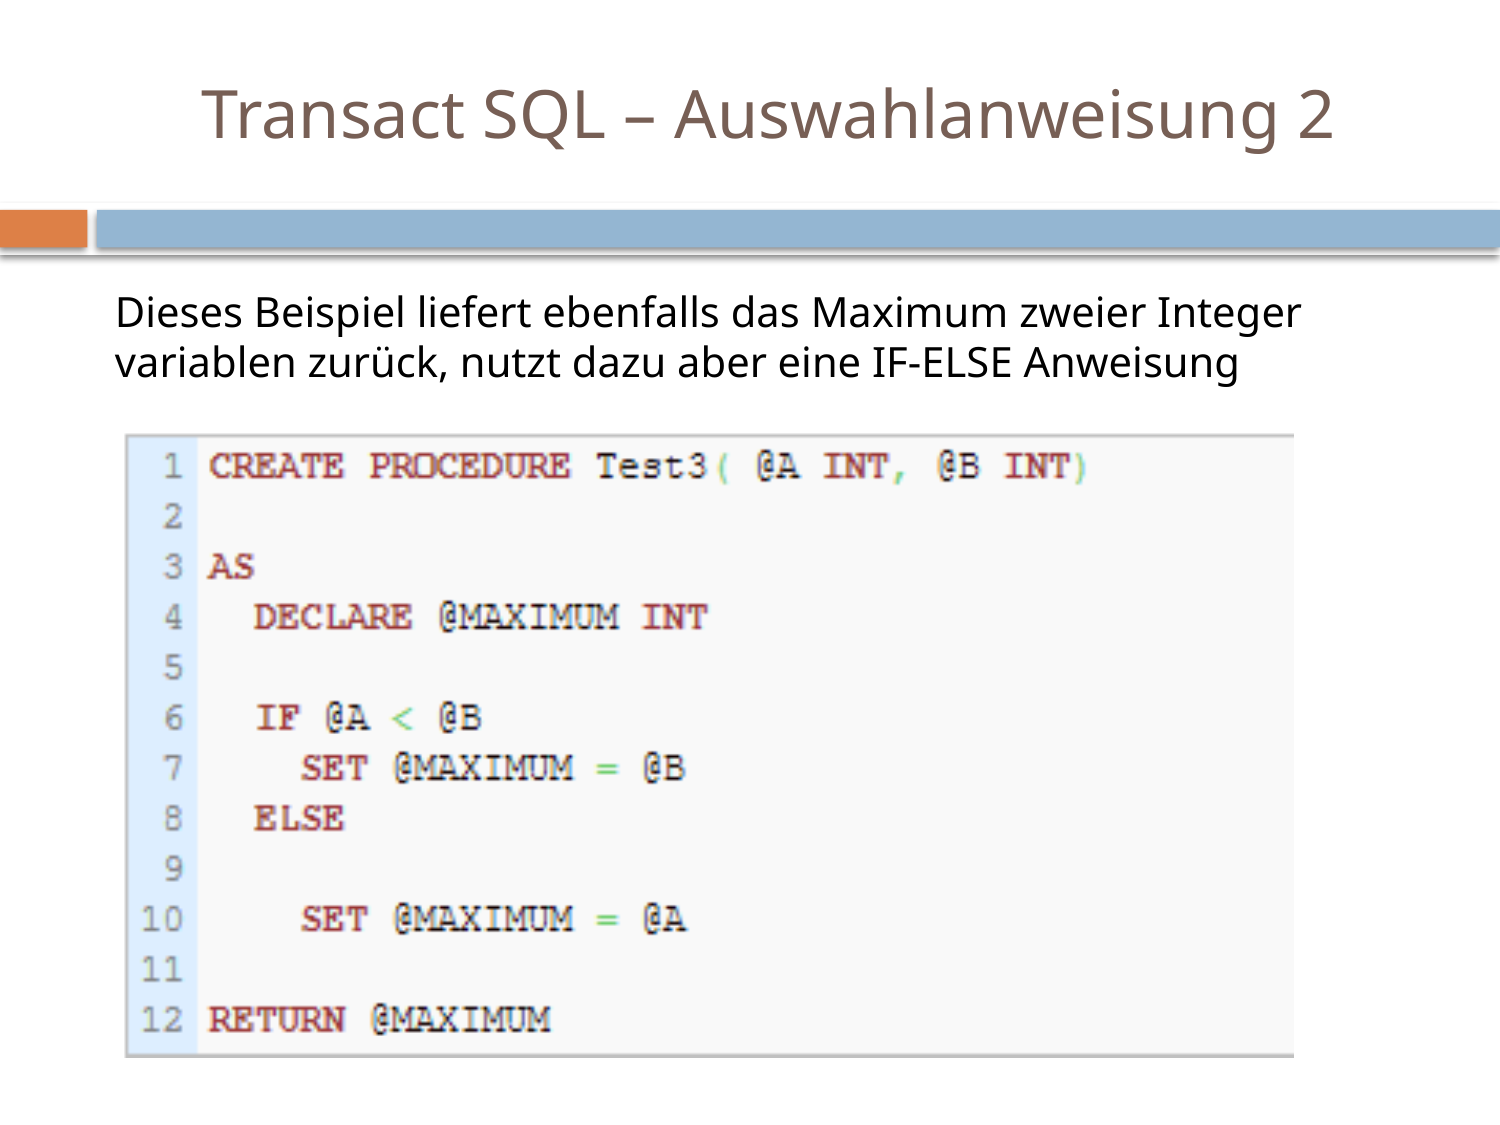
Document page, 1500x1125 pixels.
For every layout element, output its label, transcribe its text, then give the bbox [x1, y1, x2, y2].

text_box Dieses Beispiel liefert ebenfalls das Maximum zweier Integer variablen zurück, nutzt dazu aber eine IF-ELSE Anweisung [100, 278, 1376, 394]
picture [123, 432, 1294, 1059]
title Transact SQL – Auswahlanweisung 2 [100, 31, 1438, 194]
